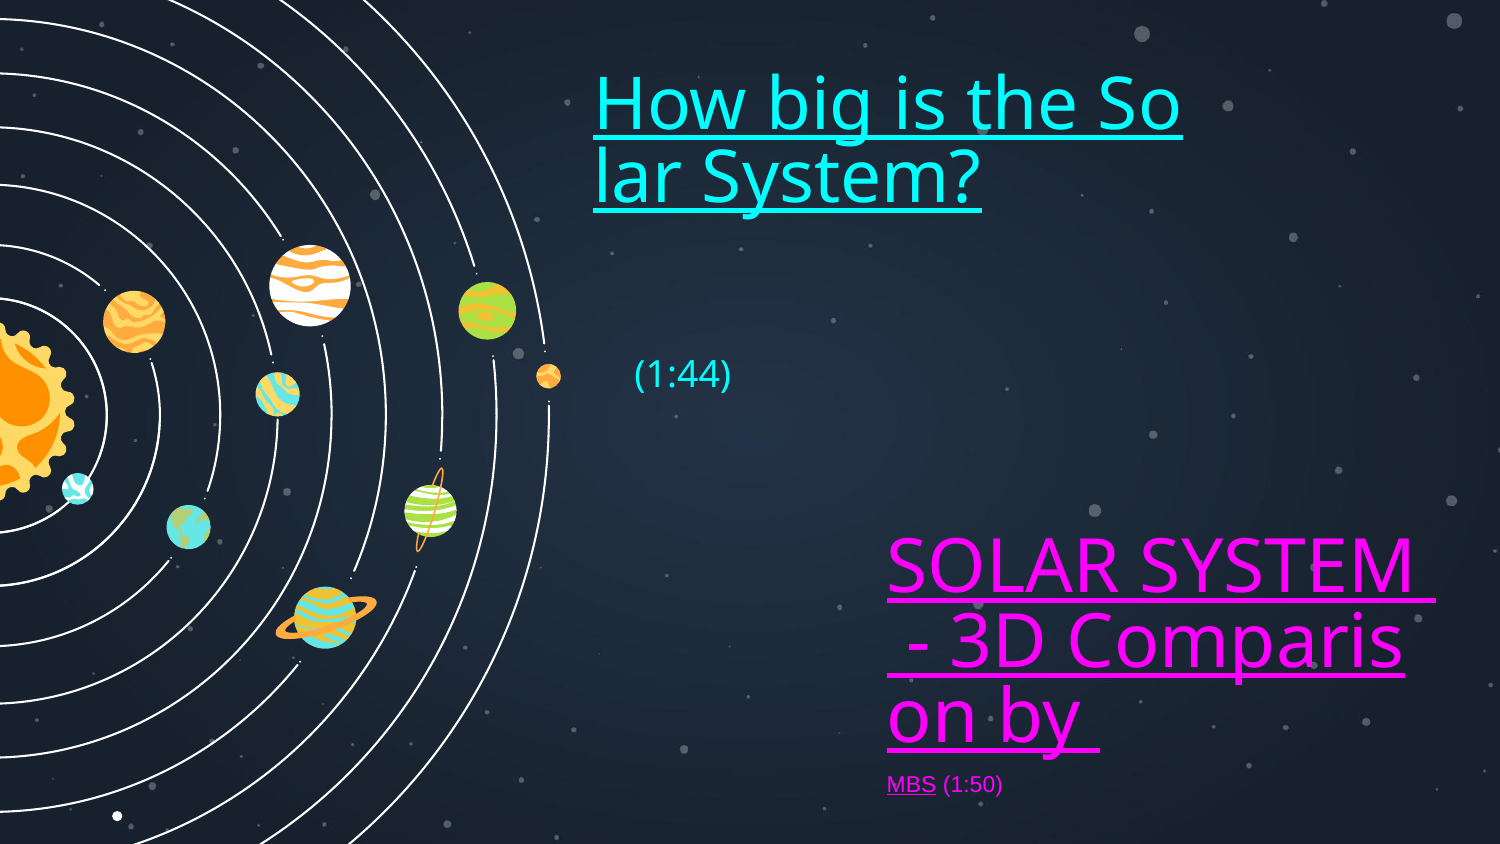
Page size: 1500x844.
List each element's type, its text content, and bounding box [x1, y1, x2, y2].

picture [0, 0, 1500, 844]
title How big is the Solar System? (1:44) [578, 24, 1209, 362]
picture [0, 300, 105, 531]
subtitle SOLAR SYSTEM - 3D Comparison by MBS (1:50) [871, 502, 1457, 756]
